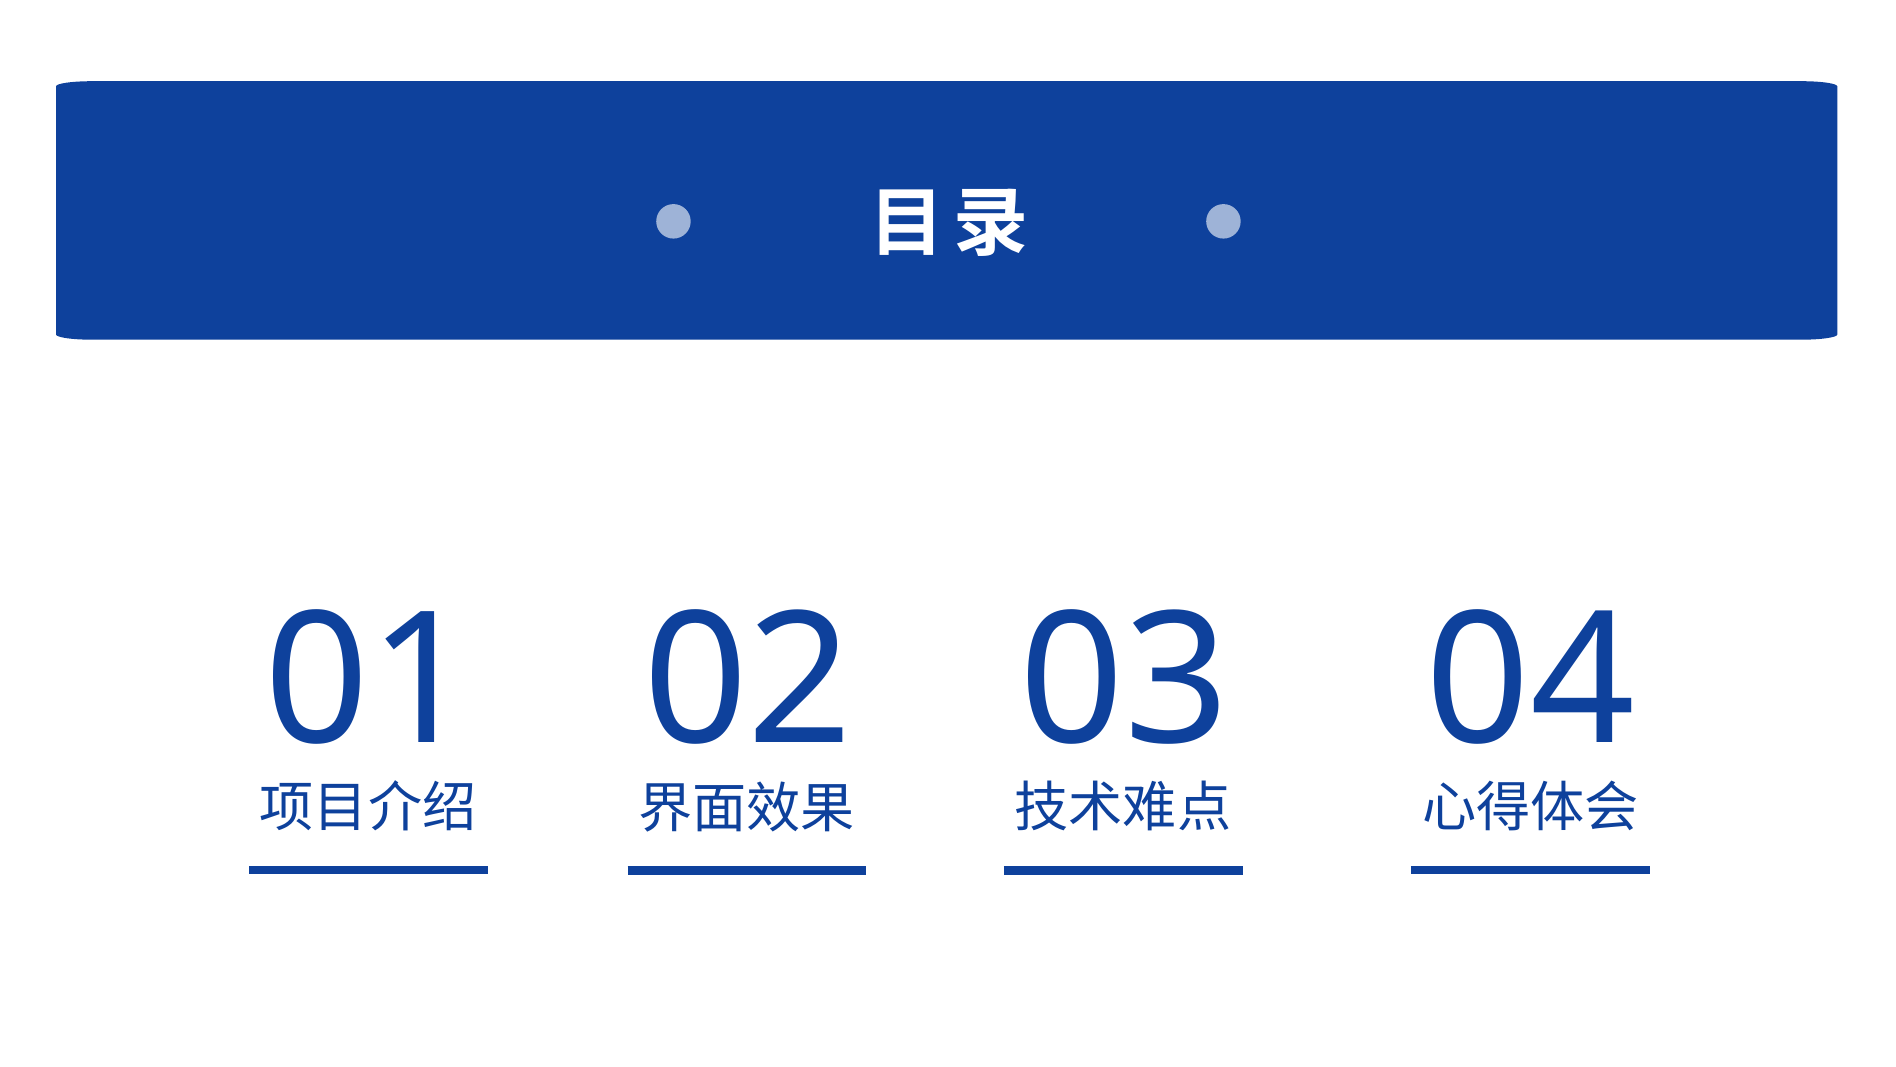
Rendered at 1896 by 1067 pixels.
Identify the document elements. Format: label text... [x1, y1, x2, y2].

text_box 目录 [750, 160, 1147, 265]
text_box 技术难点 [983, 762, 1263, 838]
text_box 01 [247, 523, 492, 761]
text_box 04 [1408, 523, 1653, 761]
text_box 心得体会 [1390, 761, 1670, 838]
text_box [1206, 204, 1241, 239]
text_box [656, 204, 691, 239]
text_box 界面效果 [607, 762, 887, 838]
text_box 项目介绍 [228, 761, 508, 838]
text_box 02 [625, 524, 871, 762]
text_box 03 [1001, 524, 1247, 762]
text_box [56, 81, 1838, 340]
